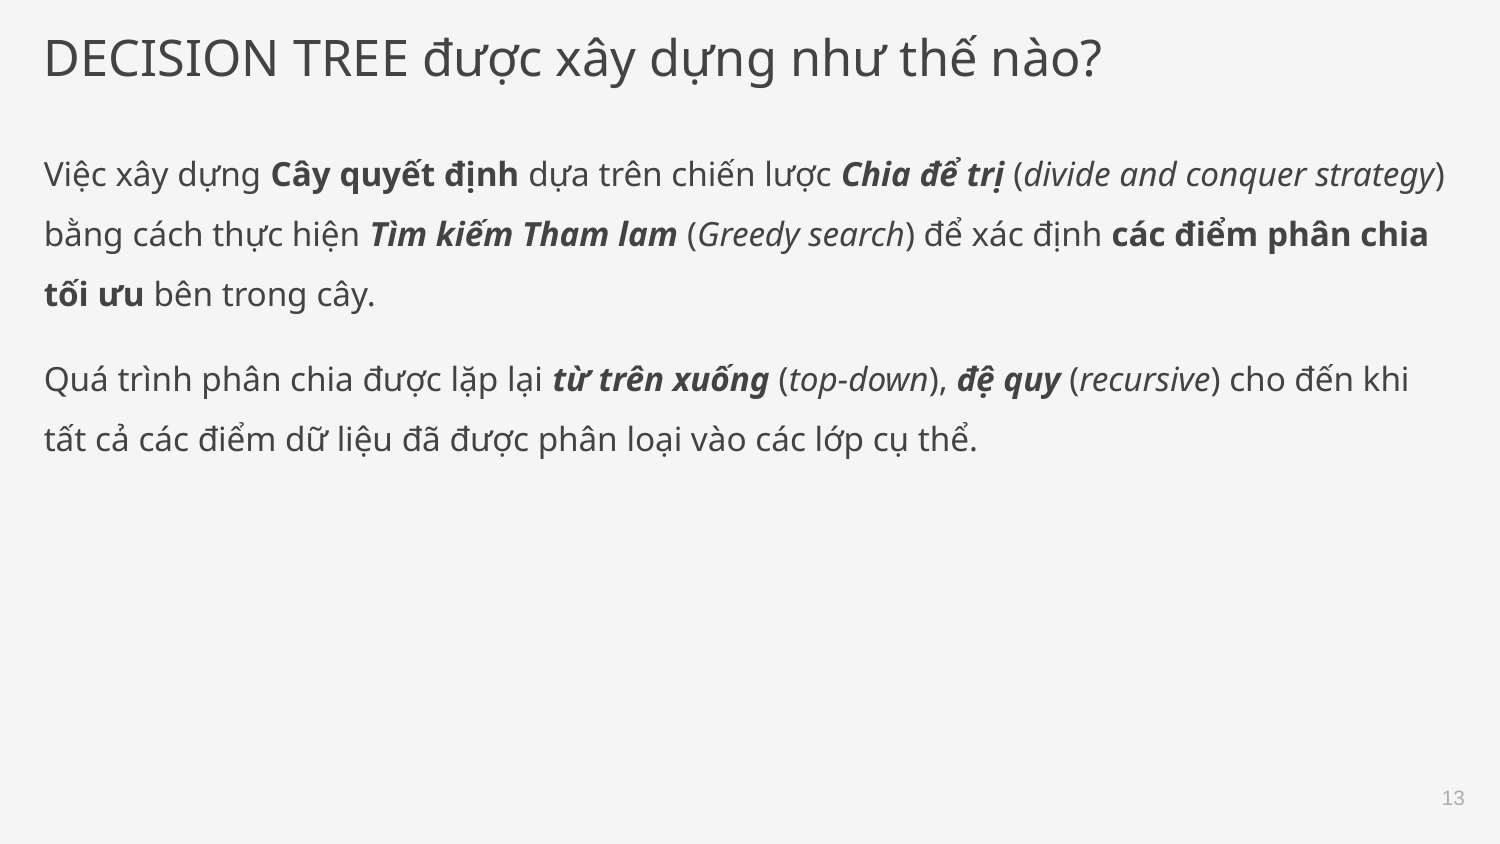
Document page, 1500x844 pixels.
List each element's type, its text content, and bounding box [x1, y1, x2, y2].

text_box Việc xây dựng Cây quyết định dựa trên chiến lược Chia để trị (divide and conquer strategy) bằng cách thực hiện Tìm kiếm Tham lam (Greedy search) để xác định các điểm phân chia tối ưu bên trong cây. Quá trình phân chia được lặp lại từ trên xuống (top-down), đệ quy (recursive) cho đến khi tất cả các điểm dữ liệu đã được phân loại vào các lớp cụ thể. [28, 118, 1471, 473]
title DECISION TREE được xây dựng như thế nào? [28, 10, 1471, 118]
slide_number ‹#› [1389, 764, 1480, 830]
